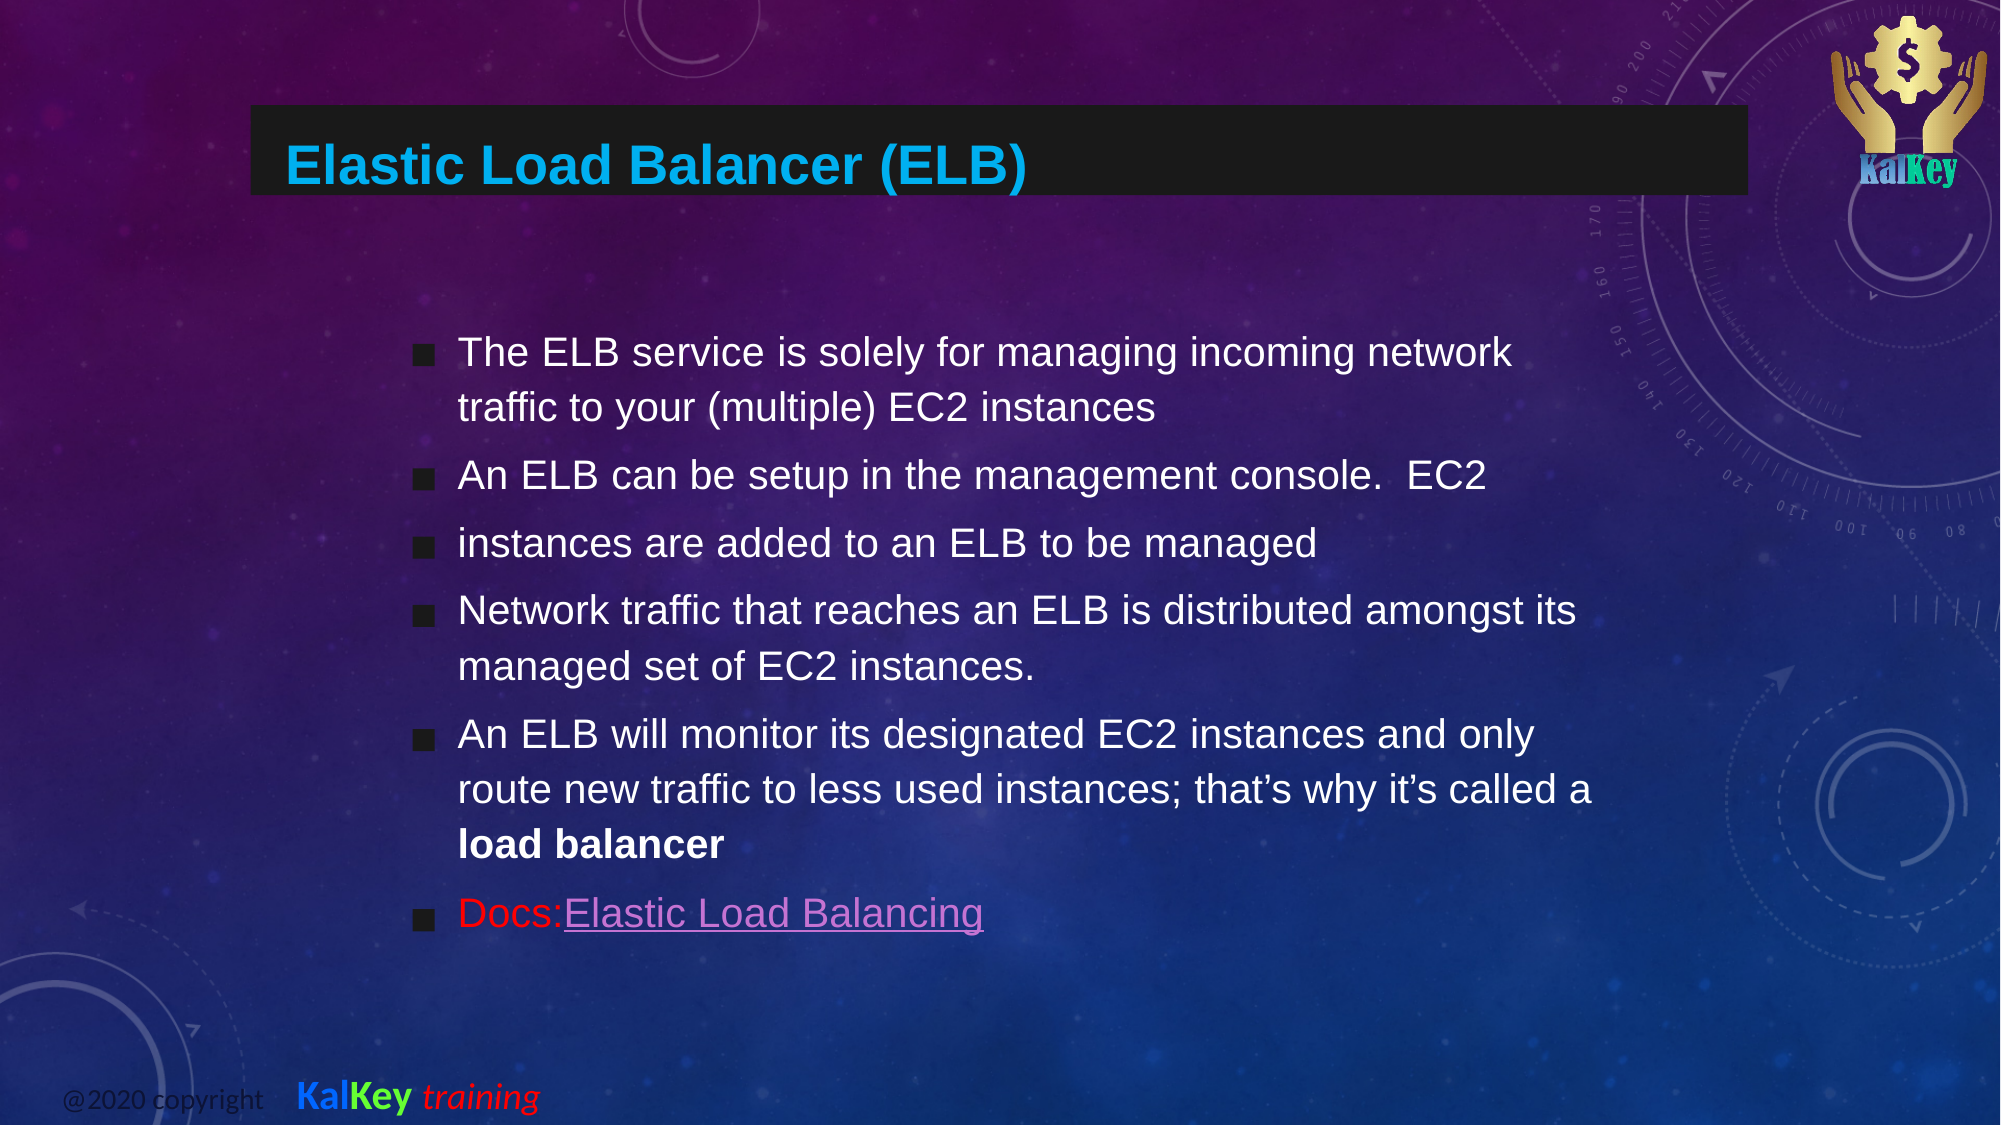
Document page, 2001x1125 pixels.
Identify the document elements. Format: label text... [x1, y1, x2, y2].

text_box [412, 604, 435, 627]
text_box [412, 468, 435, 491]
text_box [412, 909, 435, 932]
text_box @2020 copyright KalKey training [45, 1064, 1000, 1125]
text_box [412, 343, 435, 367]
text_box The ELB service is solely for managing incoming network traffic to your (multiple) EC2 instances An ELB can be setup in the management console. EC2 instances are added to an ELB to be managed Network traffic that reaches an ELB is distributed amongst its managed set of EC2 instances. An ELB will monitor its designated EC2 instances and only route new traffic to less used instances; that’s why it’s called a load balancer Docs:Elastic Load Balancing [453, 315, 1630, 936]
text_box Elastic Load Balancer (ELB) [250, 105, 1749, 196]
text_box [412, 729, 435, 752]
picture [0, 0, 2001, 1125]
text_box [412, 536, 435, 559]
